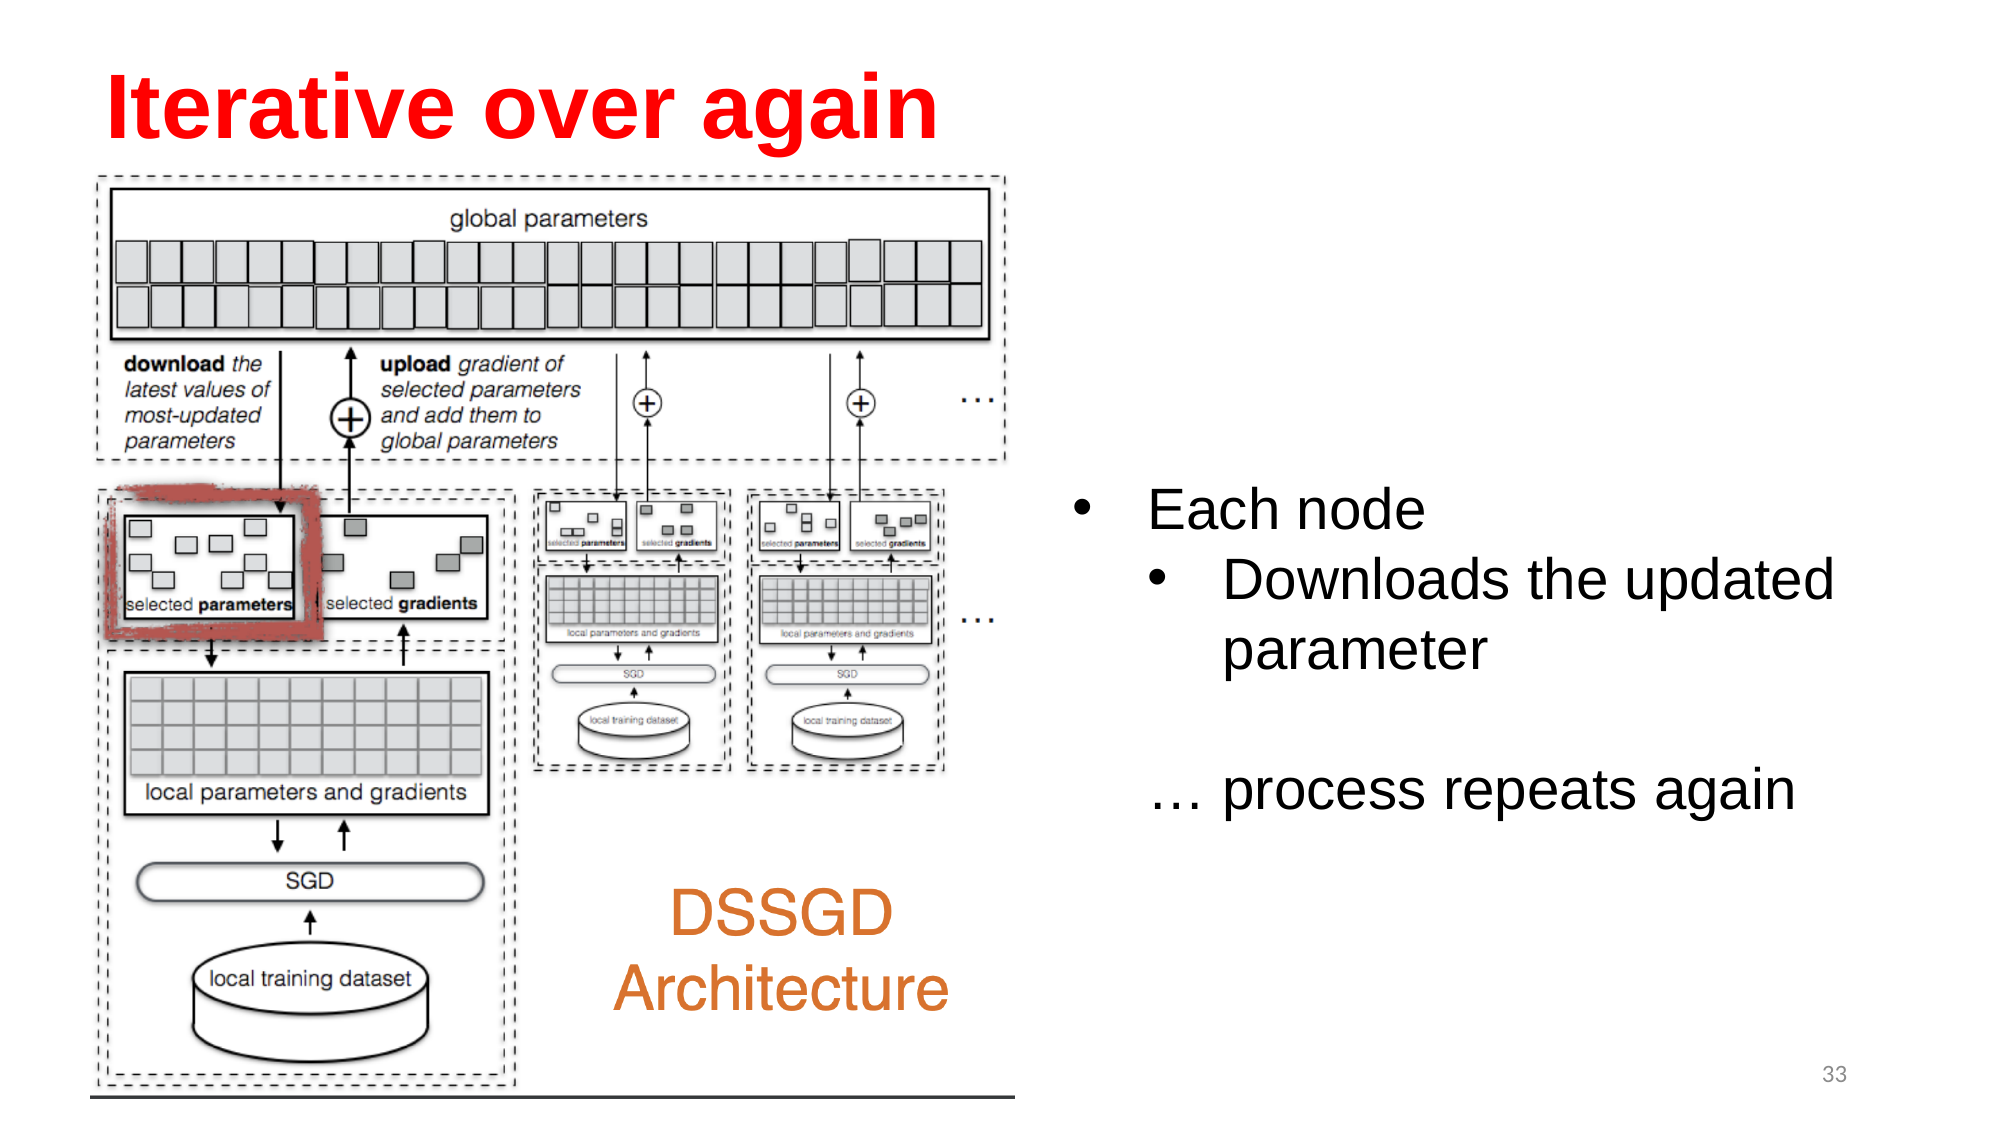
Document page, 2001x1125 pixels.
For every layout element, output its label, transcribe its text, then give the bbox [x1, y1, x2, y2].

slide_number 33 [1412, 1042, 1863, 1103]
title Iterative over again [90, 0, 1816, 218]
text_box Each node Downloads the updated parameter … process repeats again [1057, 463, 1959, 829]
picture [90, 171, 1015, 1099]
